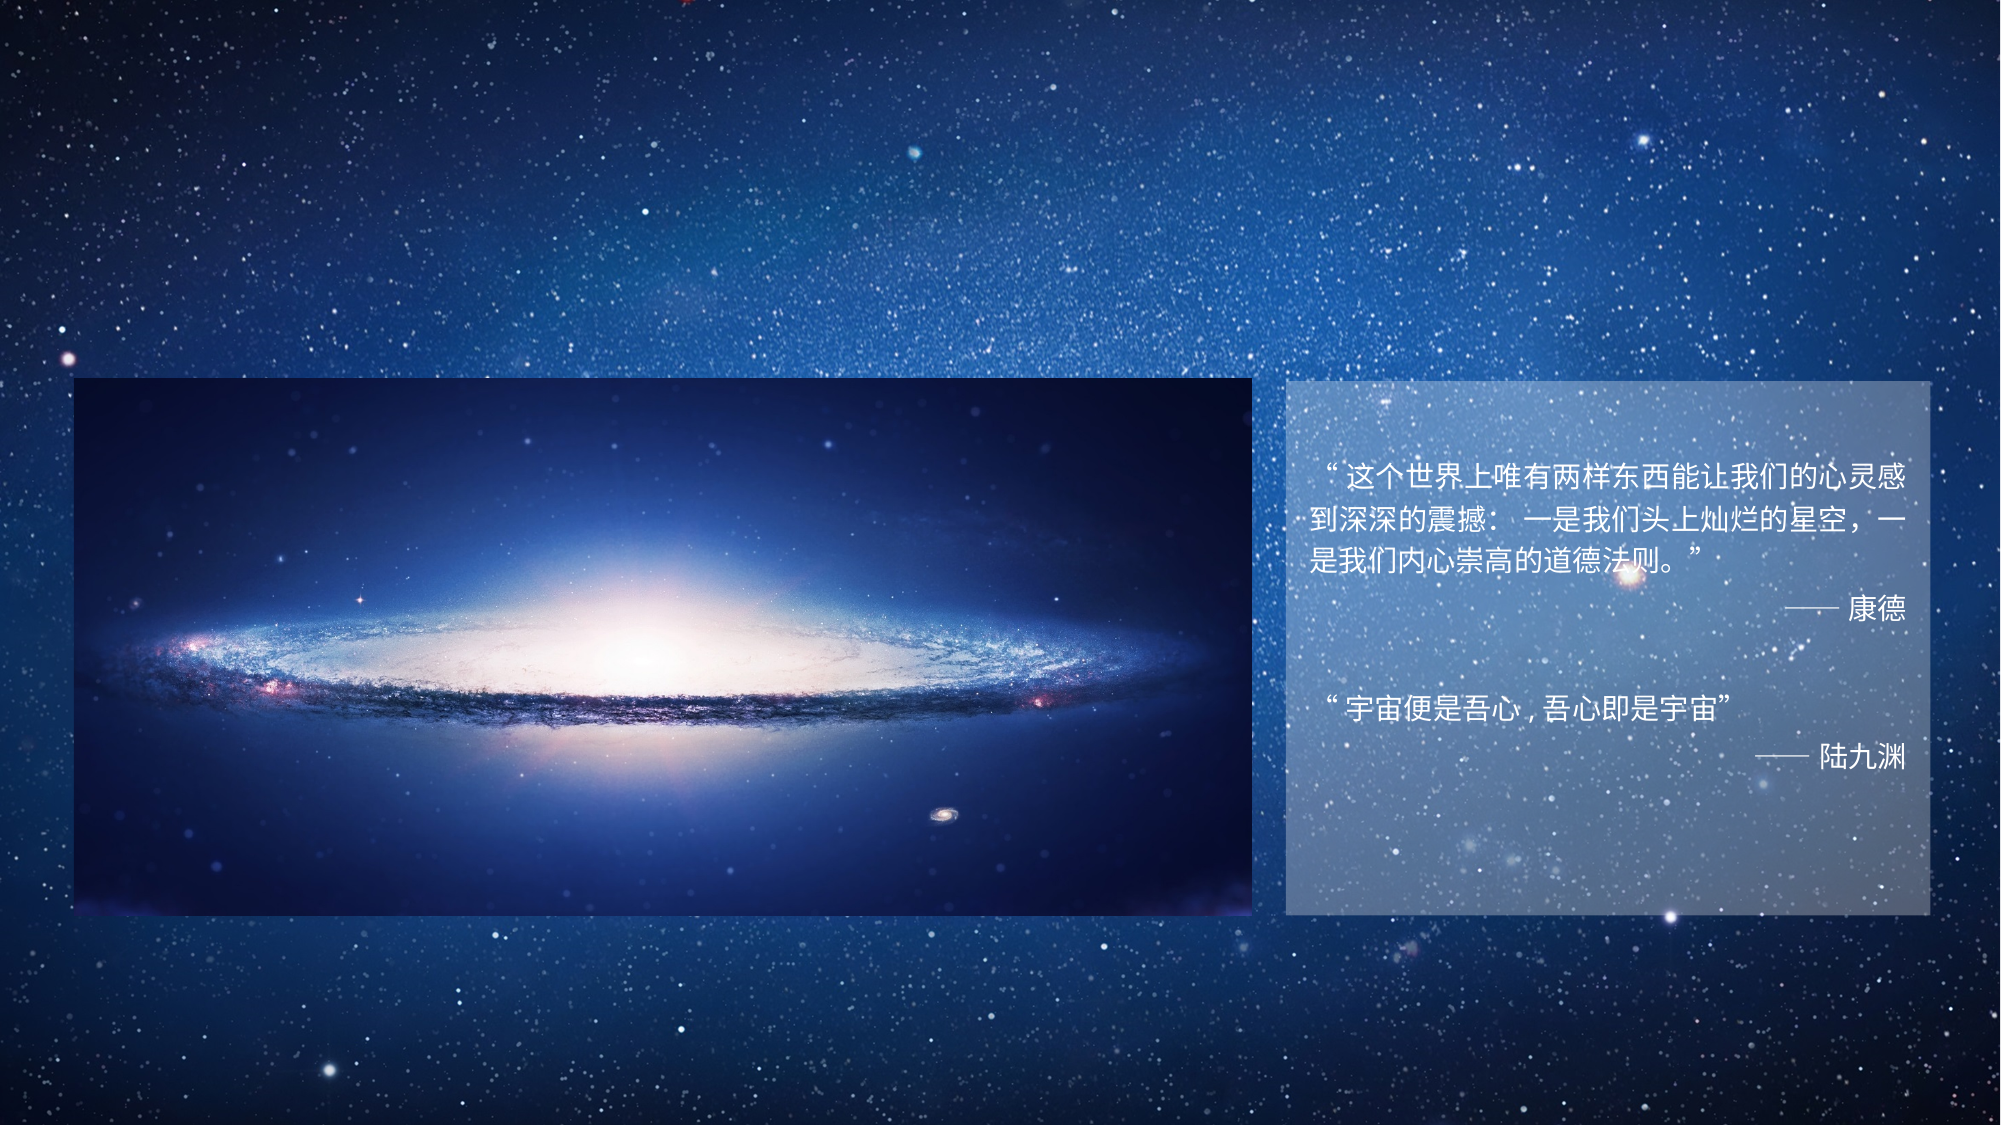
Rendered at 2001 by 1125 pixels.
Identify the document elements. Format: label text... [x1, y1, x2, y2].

picture [0, 0, 2001, 1125]
text_box “宇宙便是吾心,吾心即是宇宙” ——陆九渊 [1309, 683, 1908, 774]
text_box “这个世界上唯有两样东西能让我们的心灵感到深深的震撼： 一是我们头上灿烂的星空，一是我们内心崇高的道德法则。” ——康德 [1309, 451, 1908, 626]
text_box [1285, 380, 1931, 917]
